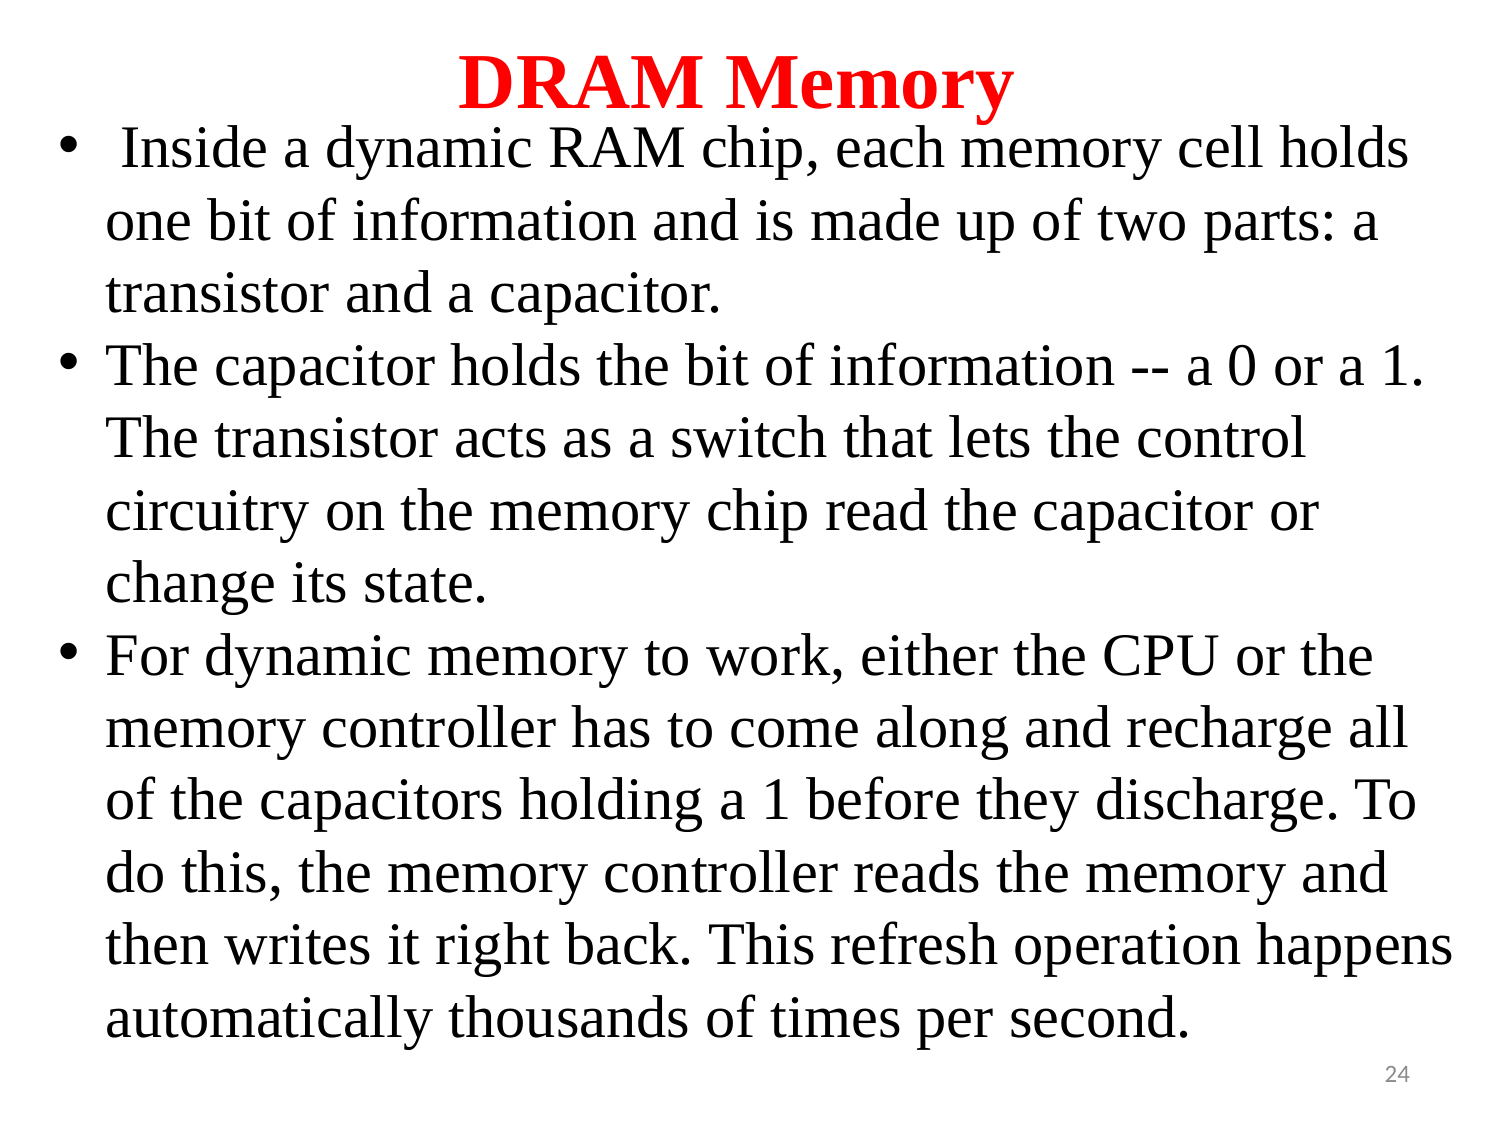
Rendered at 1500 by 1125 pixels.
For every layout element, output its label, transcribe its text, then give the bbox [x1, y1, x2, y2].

text_box DRAM Memory [62, 0, 1413, 99]
slide_number 24 [1074, 1057, 1425, 1103]
text_box Inside a dynamic RAM chip, each memory cell holds one bit of information and is made up of two parts: a transistor and a capacitor. The capacitor holds the bit of information -- a 0 or a 1. The transistor acts as a switch that lets the control circuitry on the memory chip read the capacitor or change its state. For dynamic memory to work, either the CPU or the memory controller has to come along and recharge all of the capacitors holding a 1 before they discharge. To do this, the memory controller reads the memory and then writes it right back. This refresh operation happens automatically thousands of times per second. [43, 99, 1475, 1057]
